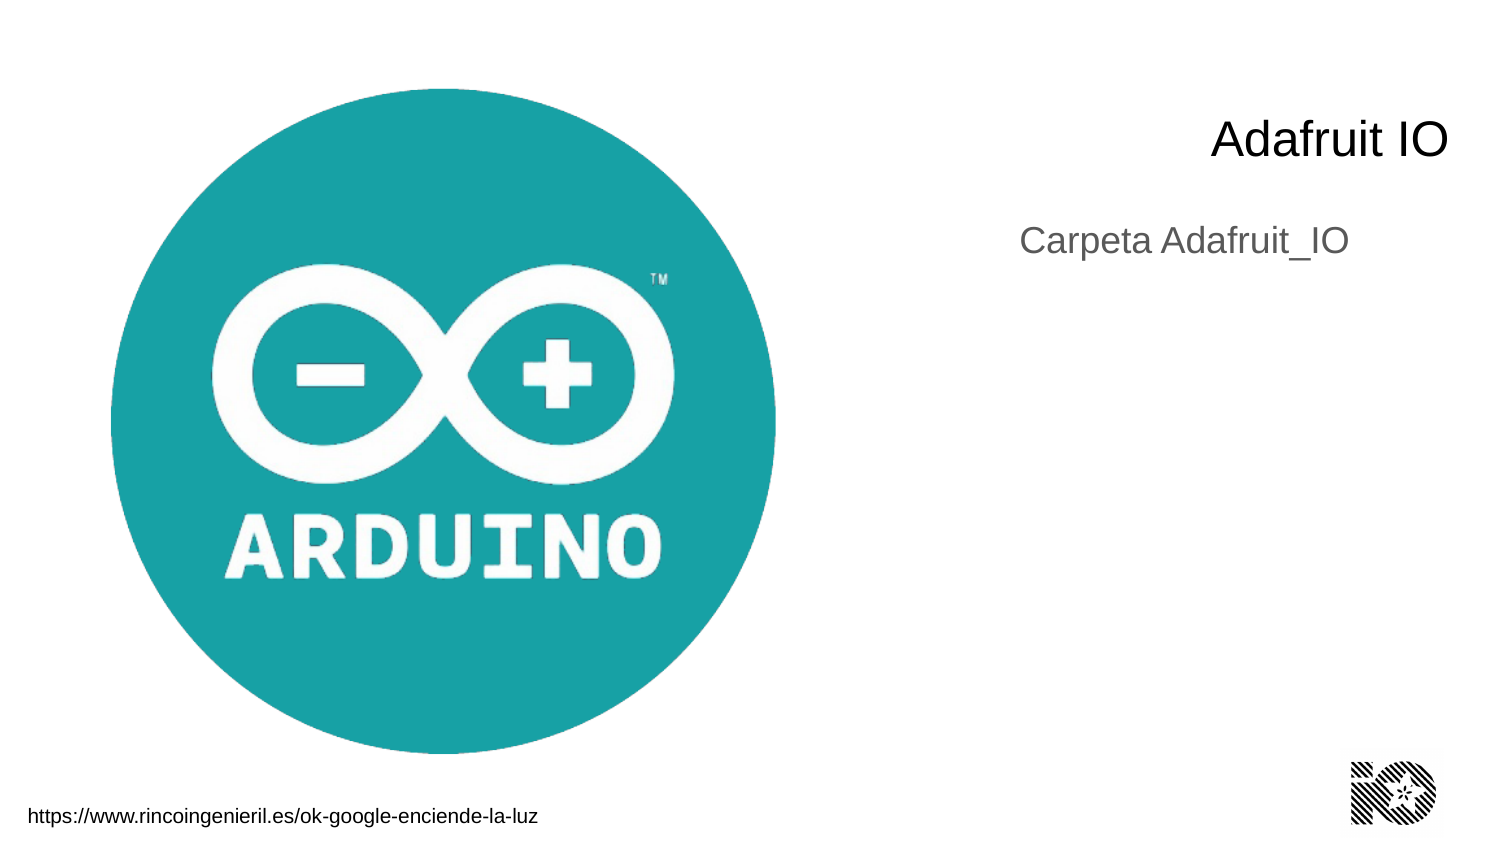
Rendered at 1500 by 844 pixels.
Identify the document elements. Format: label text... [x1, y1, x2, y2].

picture [1340, 748, 1444, 839]
list Carpeta Adafruit_IO [1004, 194, 1465, 716]
title Adafruit IO [891, 57, 1465, 182]
picture [0, 0, 888, 844]
